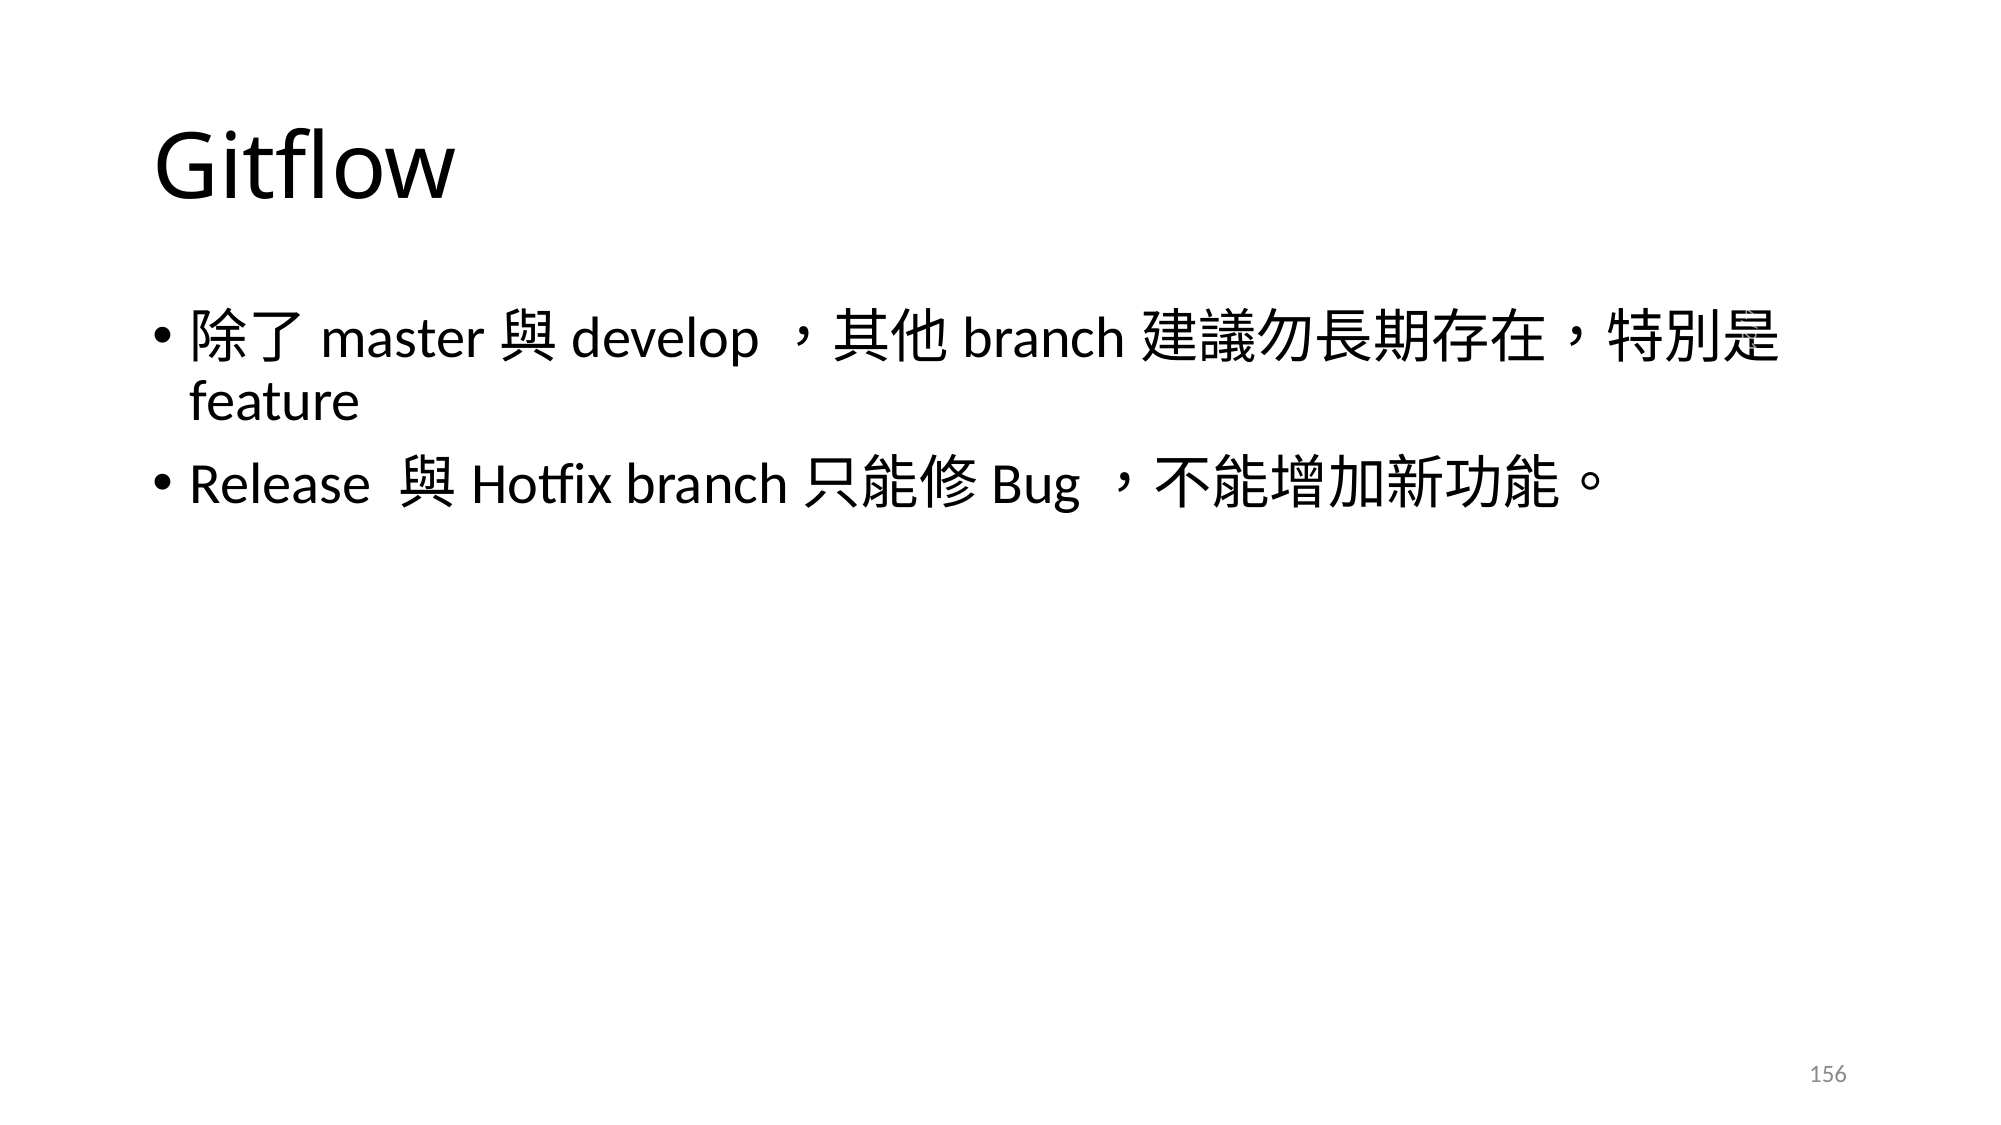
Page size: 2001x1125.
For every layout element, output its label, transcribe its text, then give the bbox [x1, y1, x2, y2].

slide_number 156 [1412, 1042, 1863, 1103]
list 除了master與develop，其他branch建議勿長期存在，特別是feature Release 與Hotfix branch只能修Bug，不能增加新功能。 [137, 299, 1863, 1014]
title Gitflow [137, 59, 1863, 278]
text_box 2021/4/21 [1730, 244, 1773, 393]
